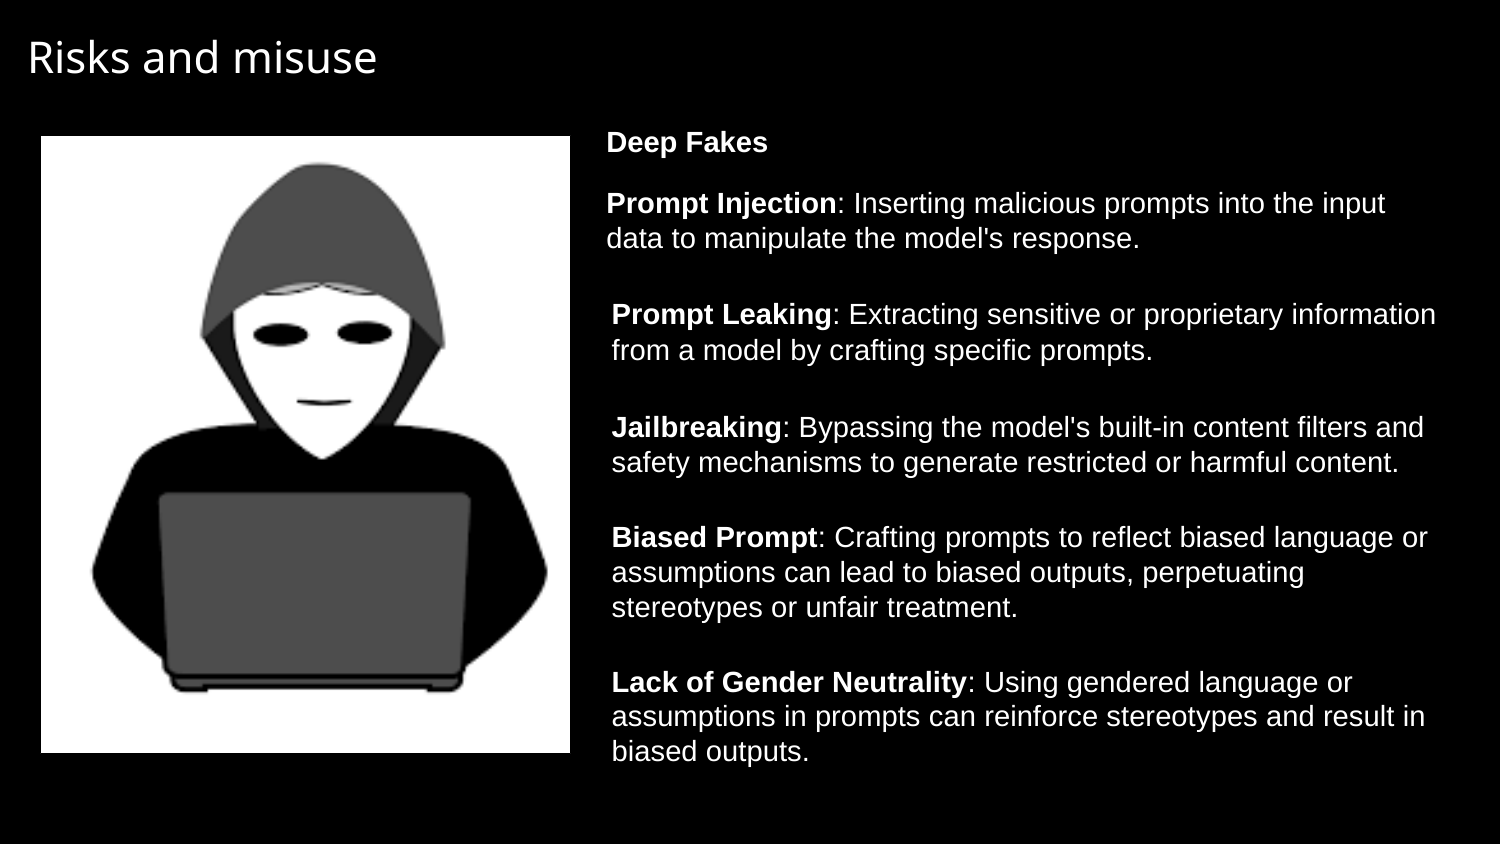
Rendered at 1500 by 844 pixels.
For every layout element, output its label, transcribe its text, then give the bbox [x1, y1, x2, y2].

text_box Risks and misuse [27, 20, 1500, 83]
text_box Deep Fakes [591, 116, 1437, 167]
picture [40, 135, 571, 754]
text_box Biased Prompt: Crafting prompts to reflect biased language or assumptions can lead to biased outputs, perpetuating stereotypes or unfair treatment. [596, 510, 1479, 631]
text_box Jailbreaking: Bypassing the model's built-in content filters and safety mechanisms to generate restricted or harmful content. [596, 401, 1479, 487]
text_box Prompt Leaking: Extracting sensitive or proprietary information from a model by crafting specific prompts. [596, 288, 1479, 374]
text_box Lack of Gender Neutrality: Using gendered language or assumptions in prompts can reinforce stereotypes and result in biased outputs. [596, 655, 1479, 776]
text_box Prompt Injection: Inserting malicious prompts into the input data to manipulate the model's response. [591, 177, 1437, 263]
